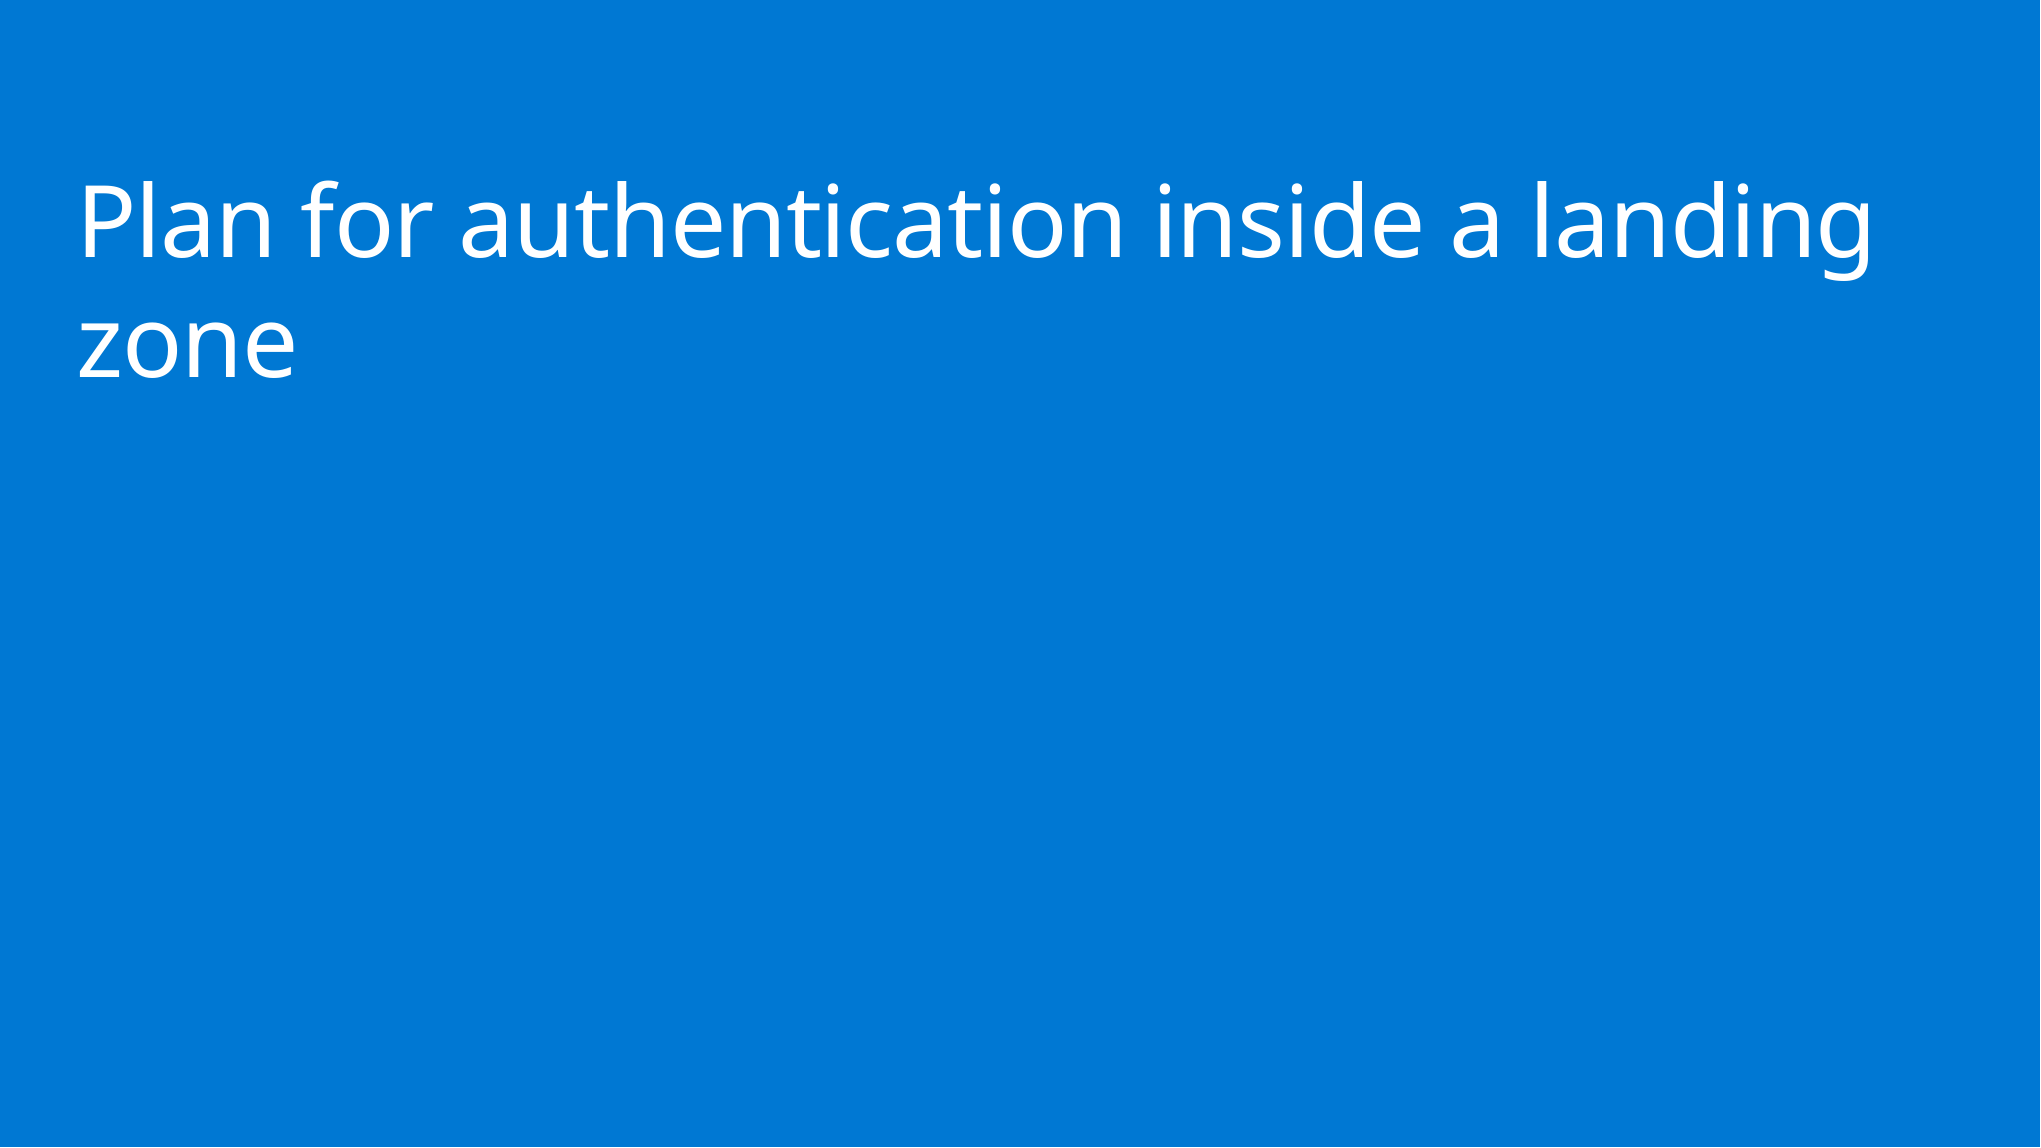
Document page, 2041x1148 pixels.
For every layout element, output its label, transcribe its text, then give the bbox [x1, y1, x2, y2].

title Plan for authentication inside a landing zone [76, 157, 1940, 753]
